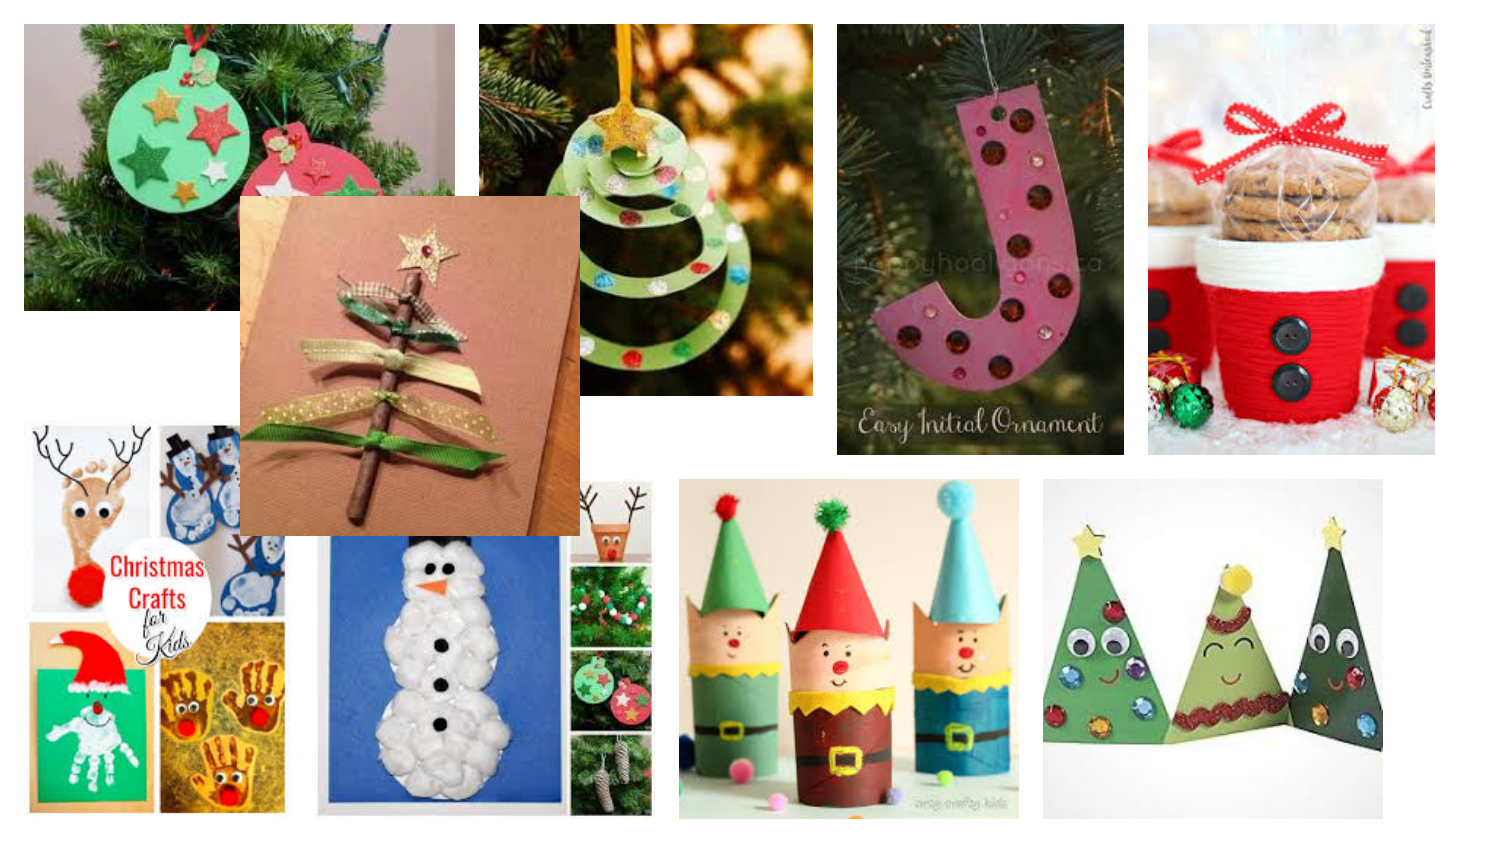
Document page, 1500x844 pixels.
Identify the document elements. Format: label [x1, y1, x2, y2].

picture [1043, 479, 1383, 819]
picture [678, 479, 1019, 819]
picture [1148, 24, 1435, 455]
picture [24, 24, 813, 819]
picture [837, 24, 1124, 455]
